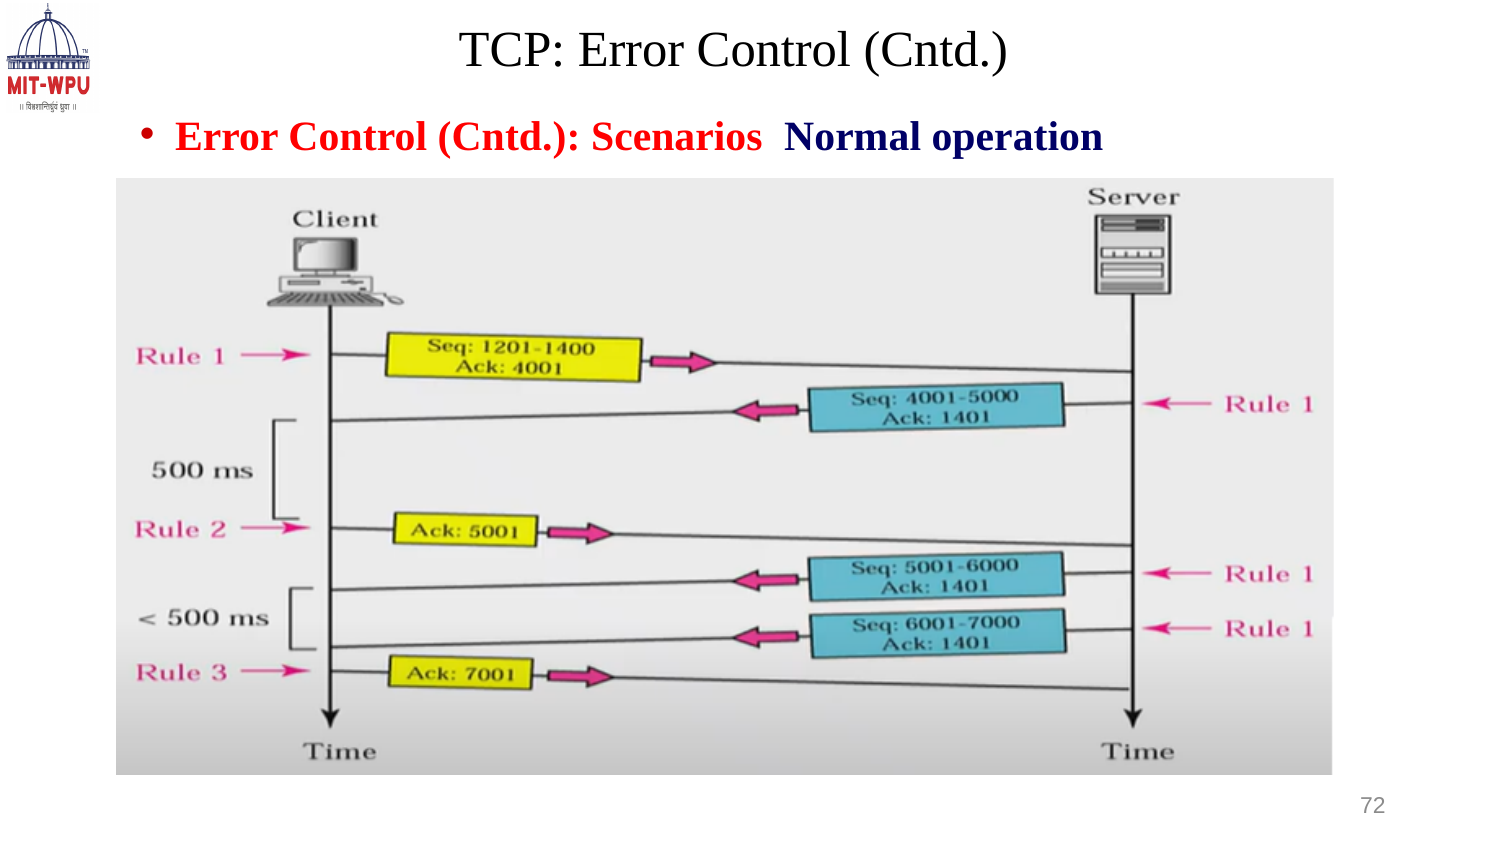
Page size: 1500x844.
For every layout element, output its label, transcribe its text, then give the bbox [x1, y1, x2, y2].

text_box Error Control (Cntd.): Scenarios Normal operation [116, 112, 1500, 160]
slide_number 72 [1059, 782, 1397, 827]
title TCP: Error Control (Cntd.) [100, 16, 1369, 84]
picture [6, 3, 100, 113]
picture [116, 178, 1334, 775]
